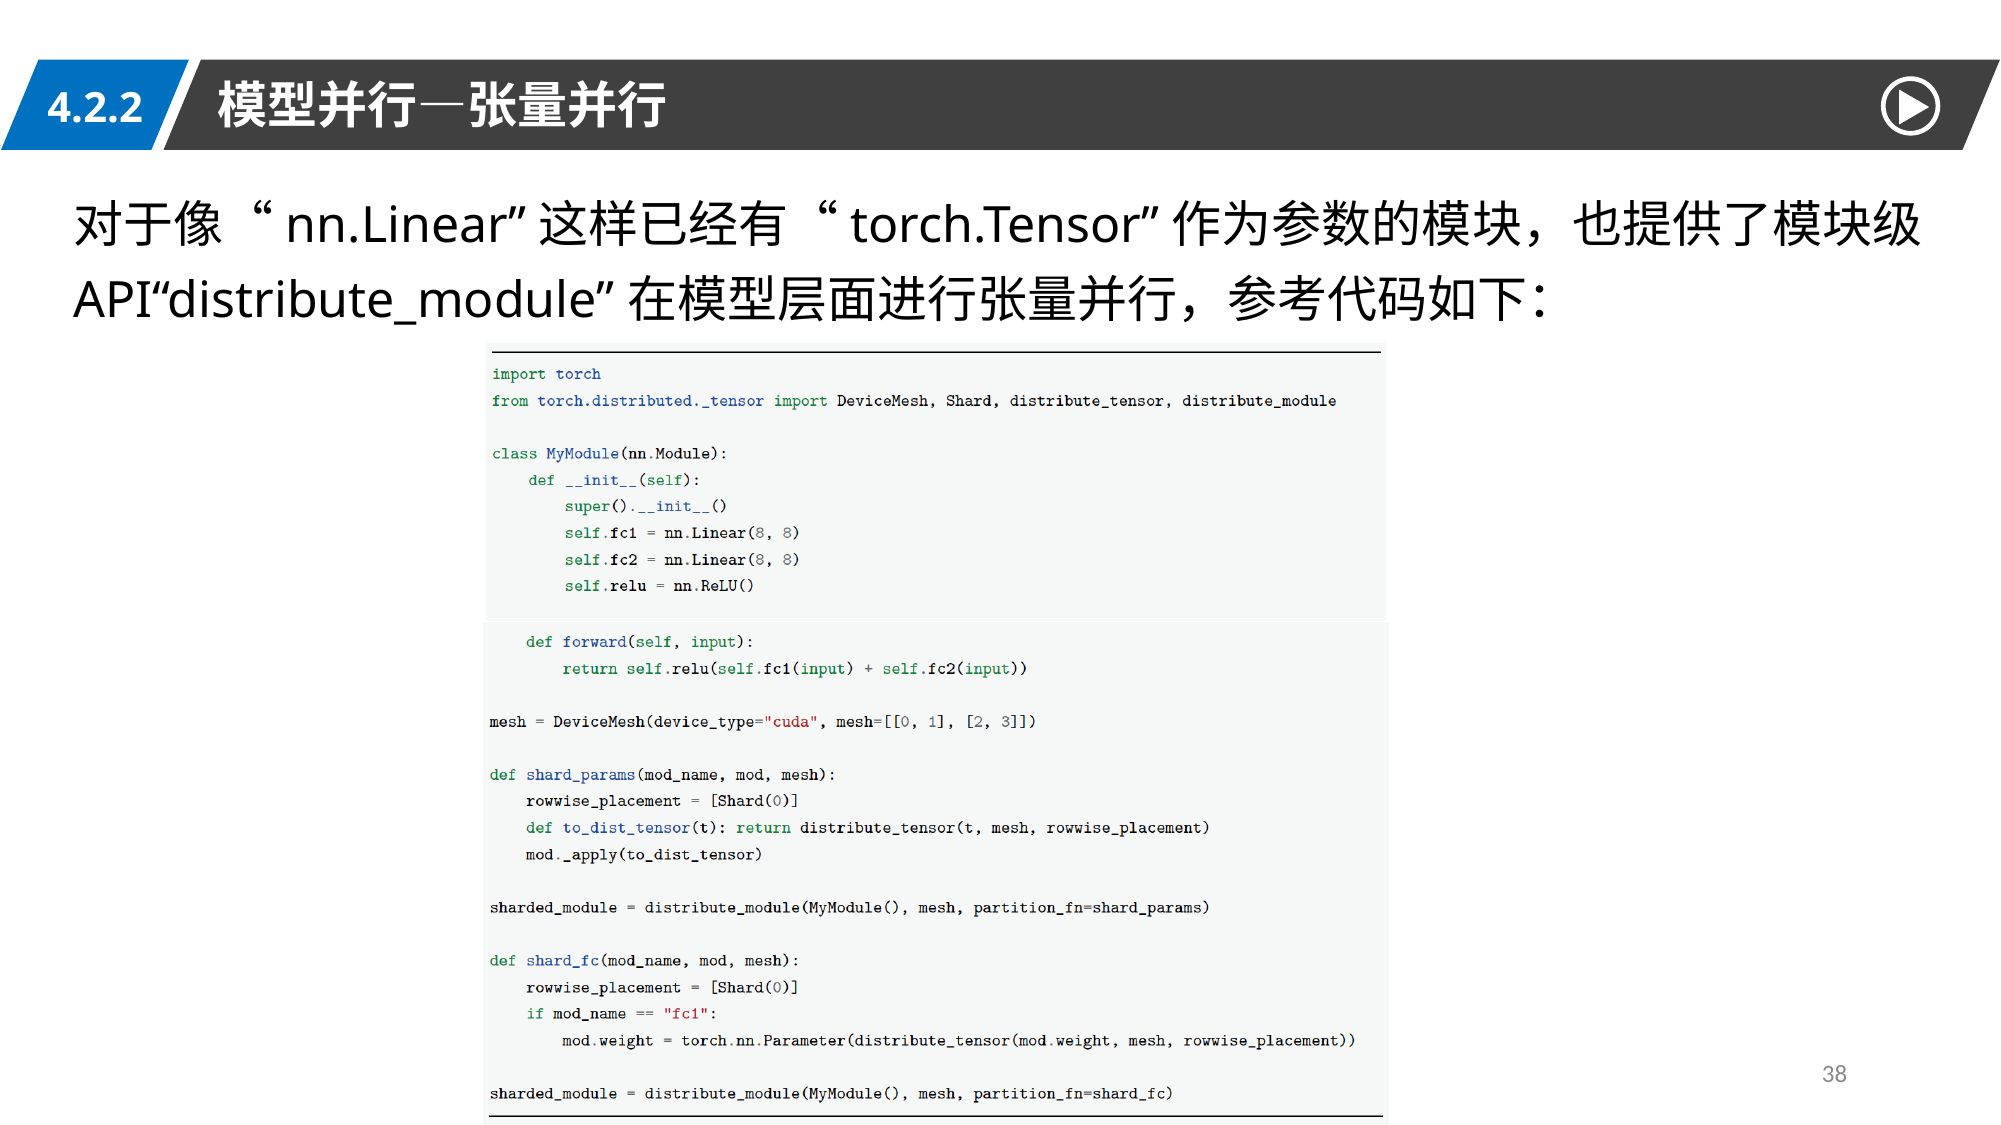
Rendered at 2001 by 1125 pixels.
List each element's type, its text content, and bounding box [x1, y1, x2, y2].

text_box [1, 89, 157, 150]
text_box 对于像“nn.Linear”这样已经有“torch.Tensor”作为参数的模块，也提供了模块级API“distribute_module”在模型层面进行张量并行，参考代码如下： [58, 170, 1942, 336]
slide_number 38 [1412, 1042, 1863, 1103]
text_box [32, 59, 189, 120]
text_box 4.2.2 [26, 73, 164, 138]
text_box [163, 59, 2000, 150]
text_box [1883, 78, 1939, 134]
picture [482, 340, 1390, 1125]
text_box 模型并行—张量并行 [203, 66, 683, 142]
